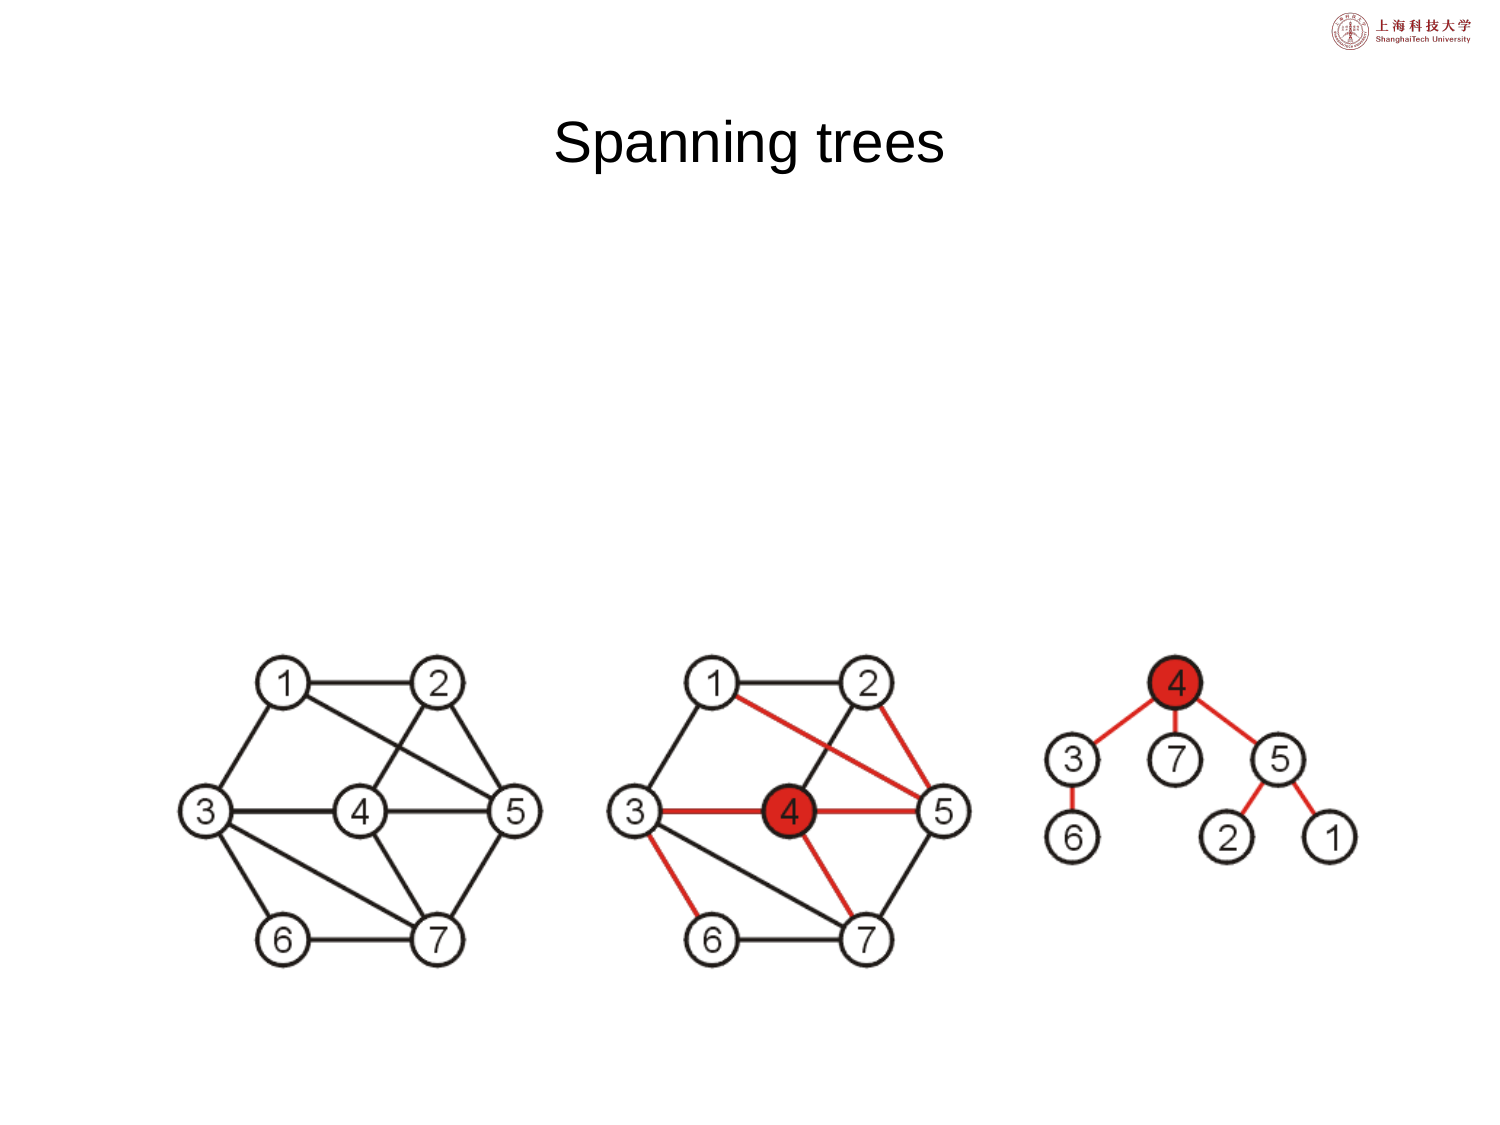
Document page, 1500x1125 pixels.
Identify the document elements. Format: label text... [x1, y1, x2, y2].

picture [170, 648, 1365, 975]
title Spanning trees [74, 44, 1426, 233]
picture [1327, 0, 1478, 109]
